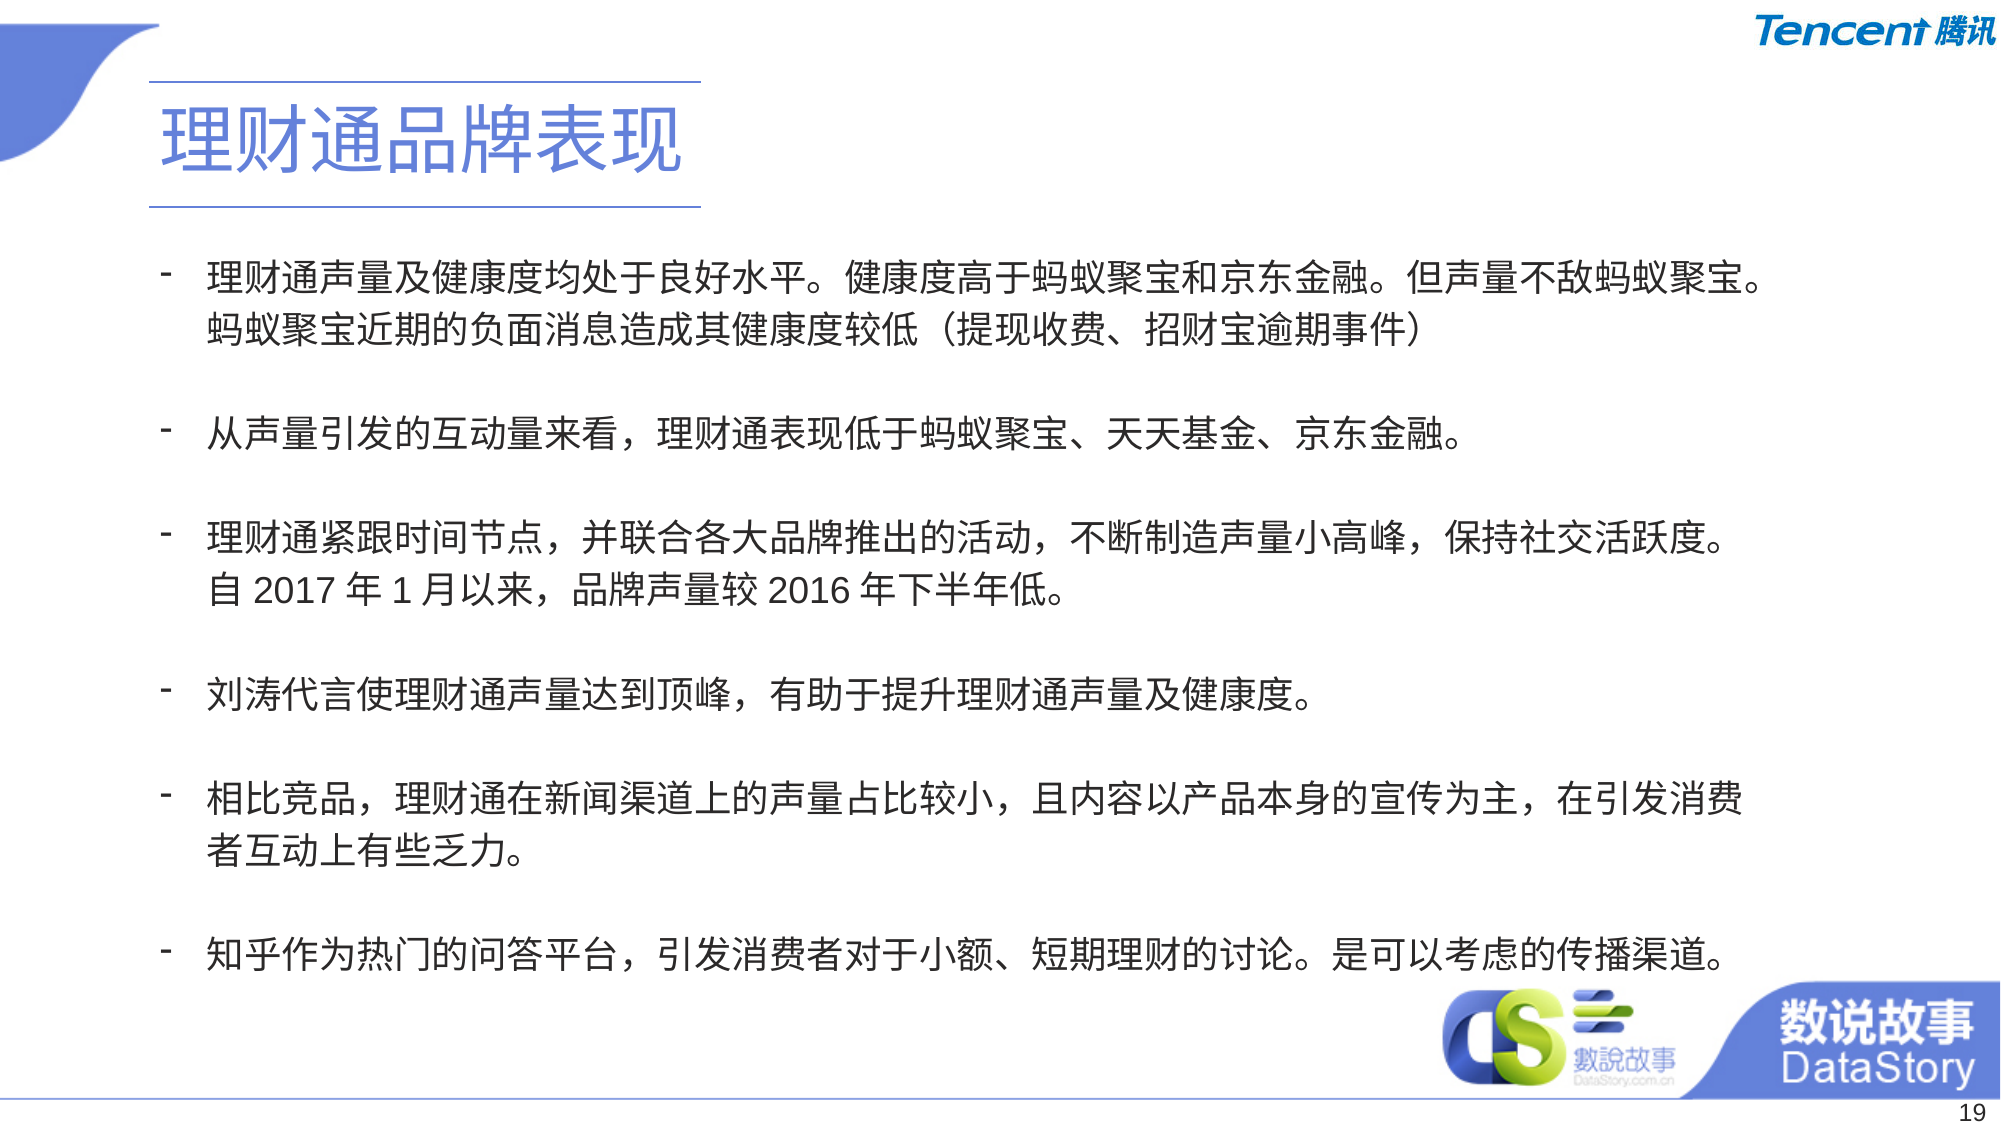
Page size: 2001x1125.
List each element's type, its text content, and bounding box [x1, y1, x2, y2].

title 理财通品牌表现 [145, 95, 706, 199]
slide_number 19 [1943, 1089, 2000, 1125]
picture [0, 0, 2001, 1125]
text_box 理财通声量及健康度均处于良好水平。健康度高于蚂蚁聚宝和京东金融。但声量不敌蚂蚁聚宝。蚂蚁聚宝近期的负面消息造成其健康度较低（提现收费、招财宝逾期事件） 从声量引发的互动量来看，理财通表现低于蚂蚁聚宝、天天基金、京东金融。 理财通紧跟时间节点，并联合各大品牌推出的活动，不断制造声量小高峰，保持社交活跃度。自2017年1月以来，品牌声量较2016年下半年低。 刘涛代言使理财通声量达到顶峰，有助于提升理财通声量及健康度。 相比竞品，理财通在新闻渠道上的声量占比较小，且内容以产品本身的宣传为主，在引发消费者互动上有些乏力。 知乎作为热门的问答平台，引发消费者对于小额、短期理财的讨论。是可以考虑的传播渠道。 [145, 239, 1772, 984]
